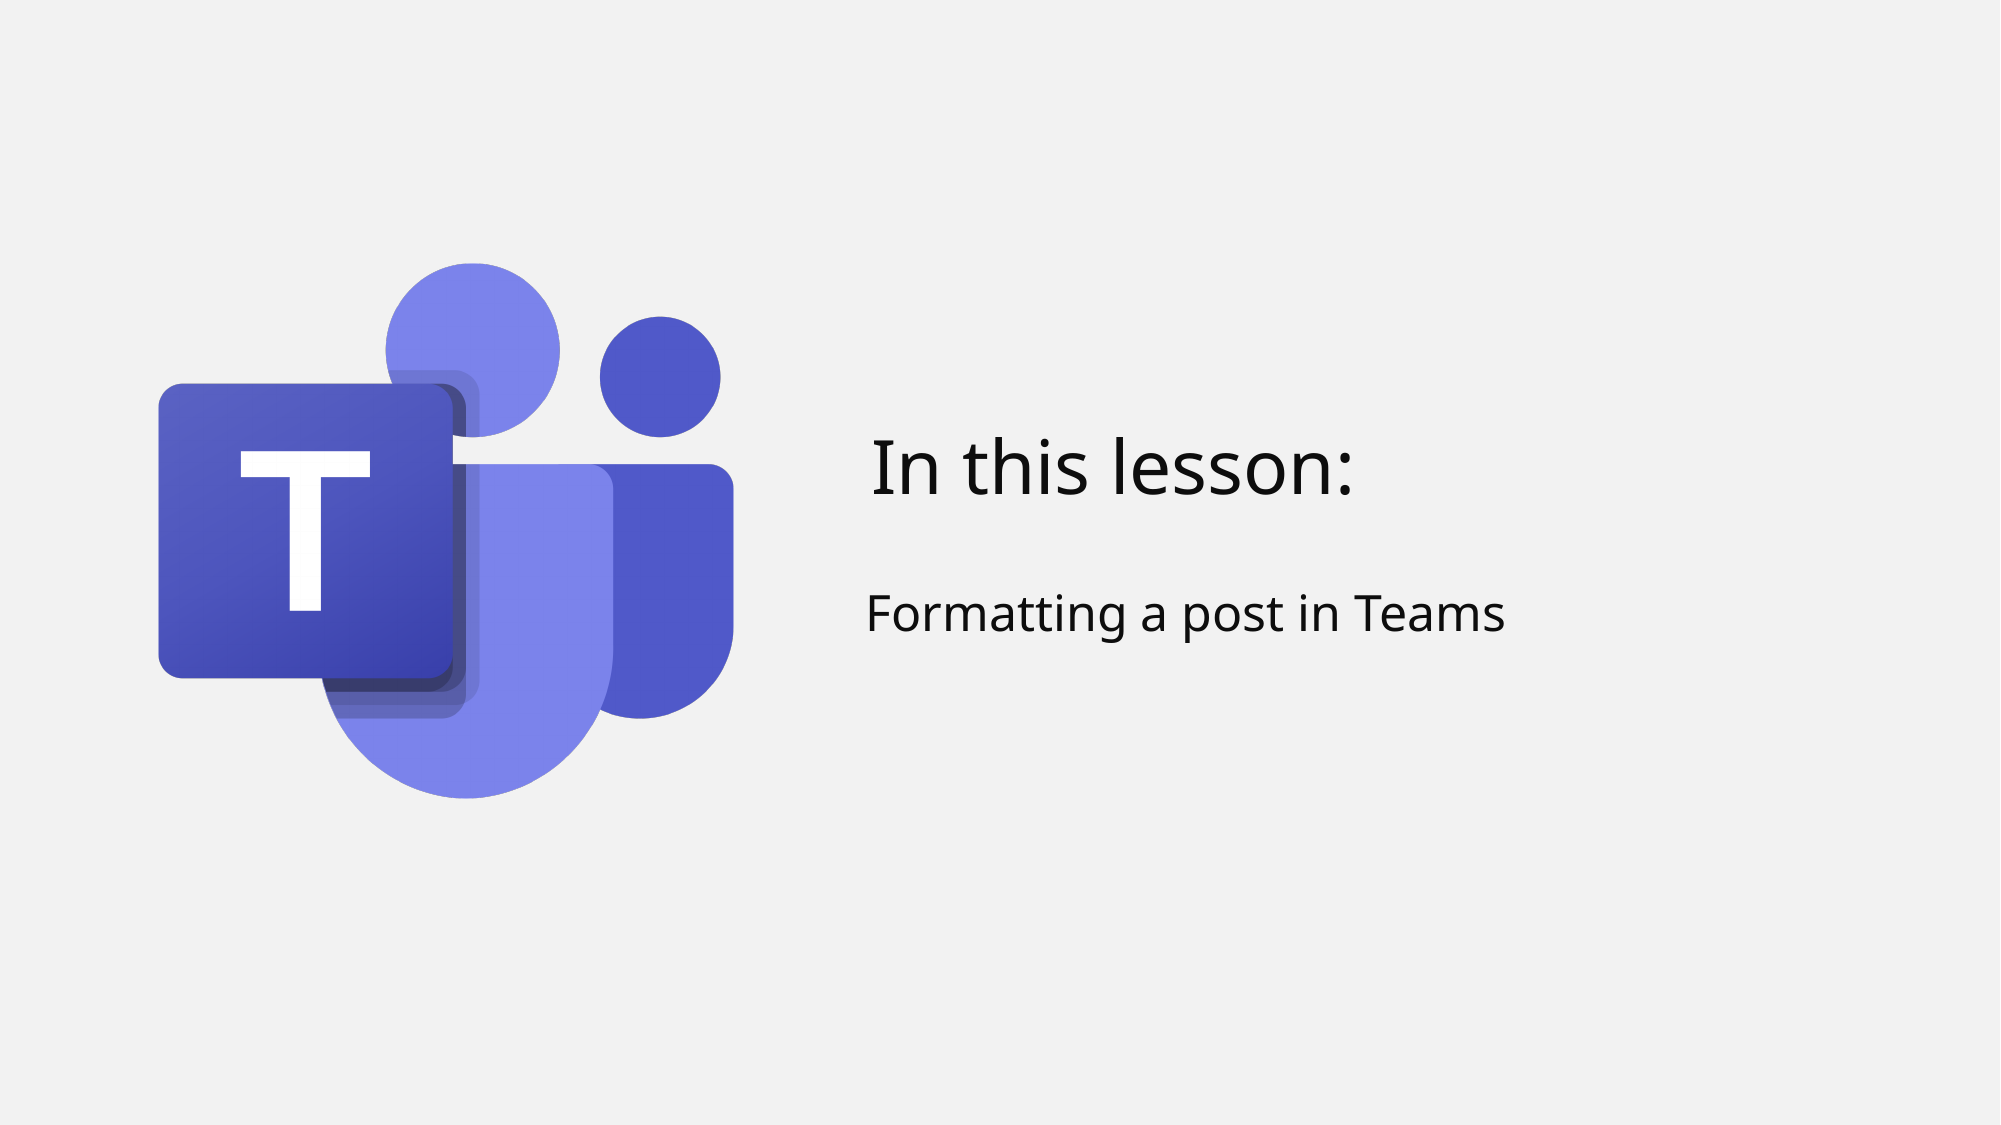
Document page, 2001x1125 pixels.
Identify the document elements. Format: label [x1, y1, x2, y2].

text_box [880, 419, 1492, 643]
picture [139, 257, 753, 804]
